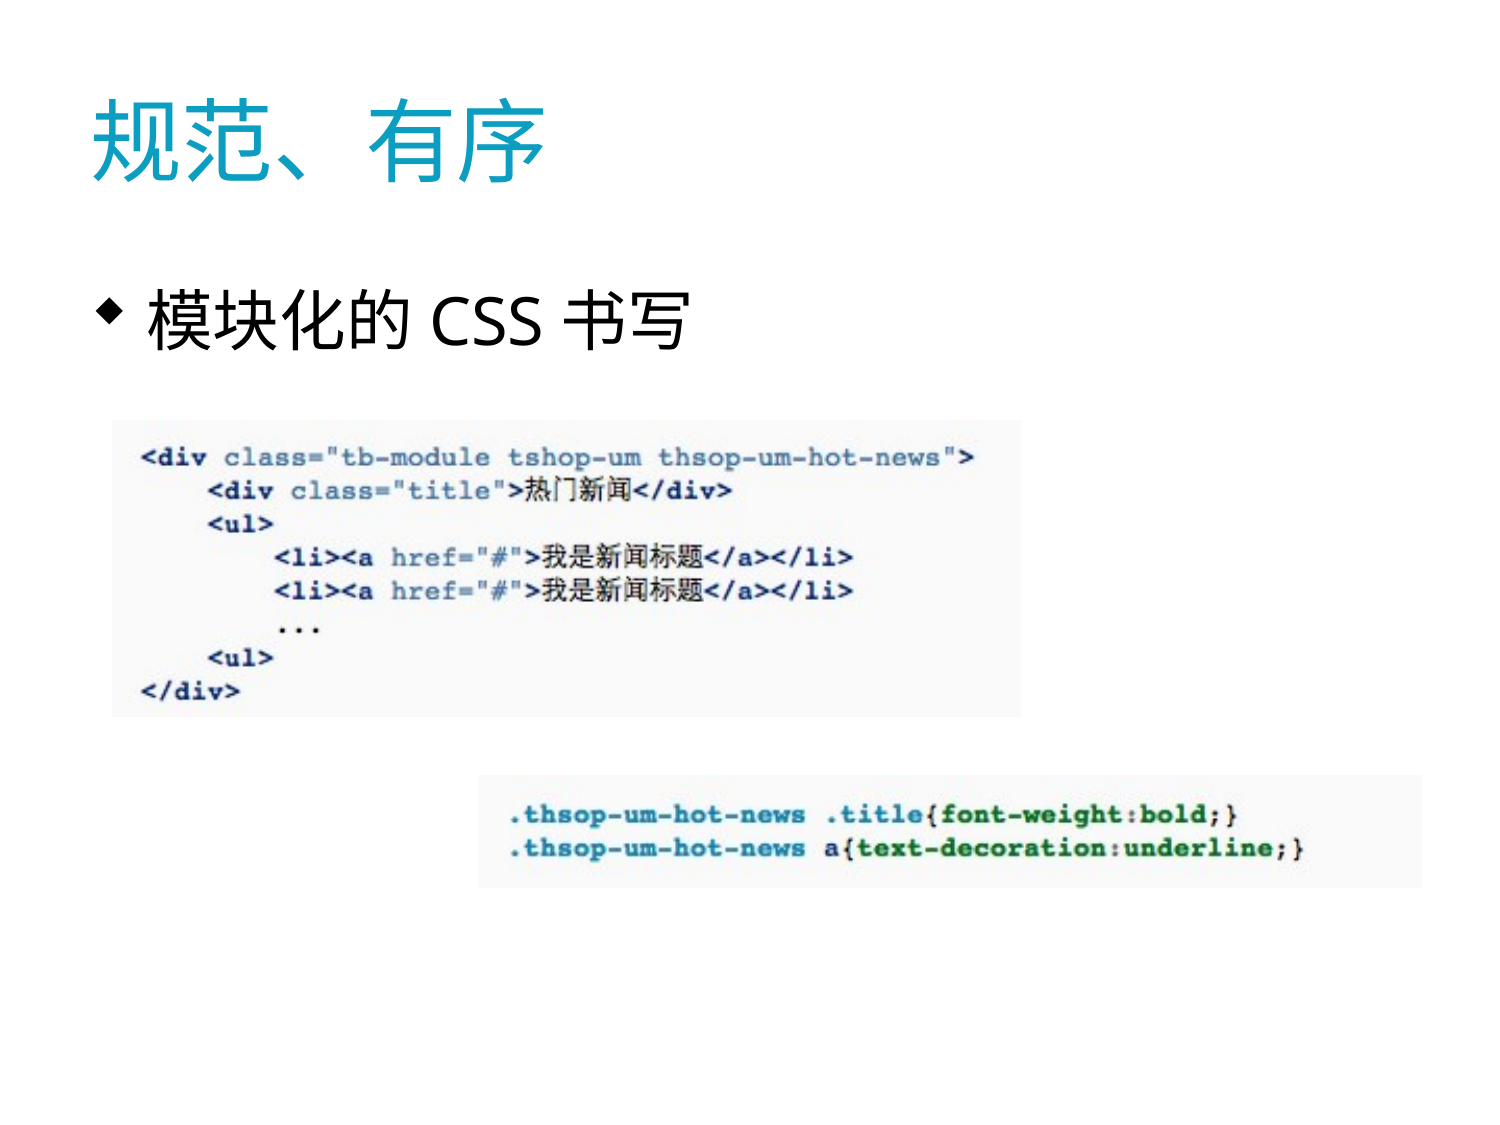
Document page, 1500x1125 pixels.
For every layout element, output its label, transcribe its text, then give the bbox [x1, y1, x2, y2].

picture [111, 420, 1021, 717]
list 模块化的CSS书写 [75, 231, 1425, 1052]
picture [478, 774, 1423, 888]
title 规范、有序 [75, 45, 1425, 231]
